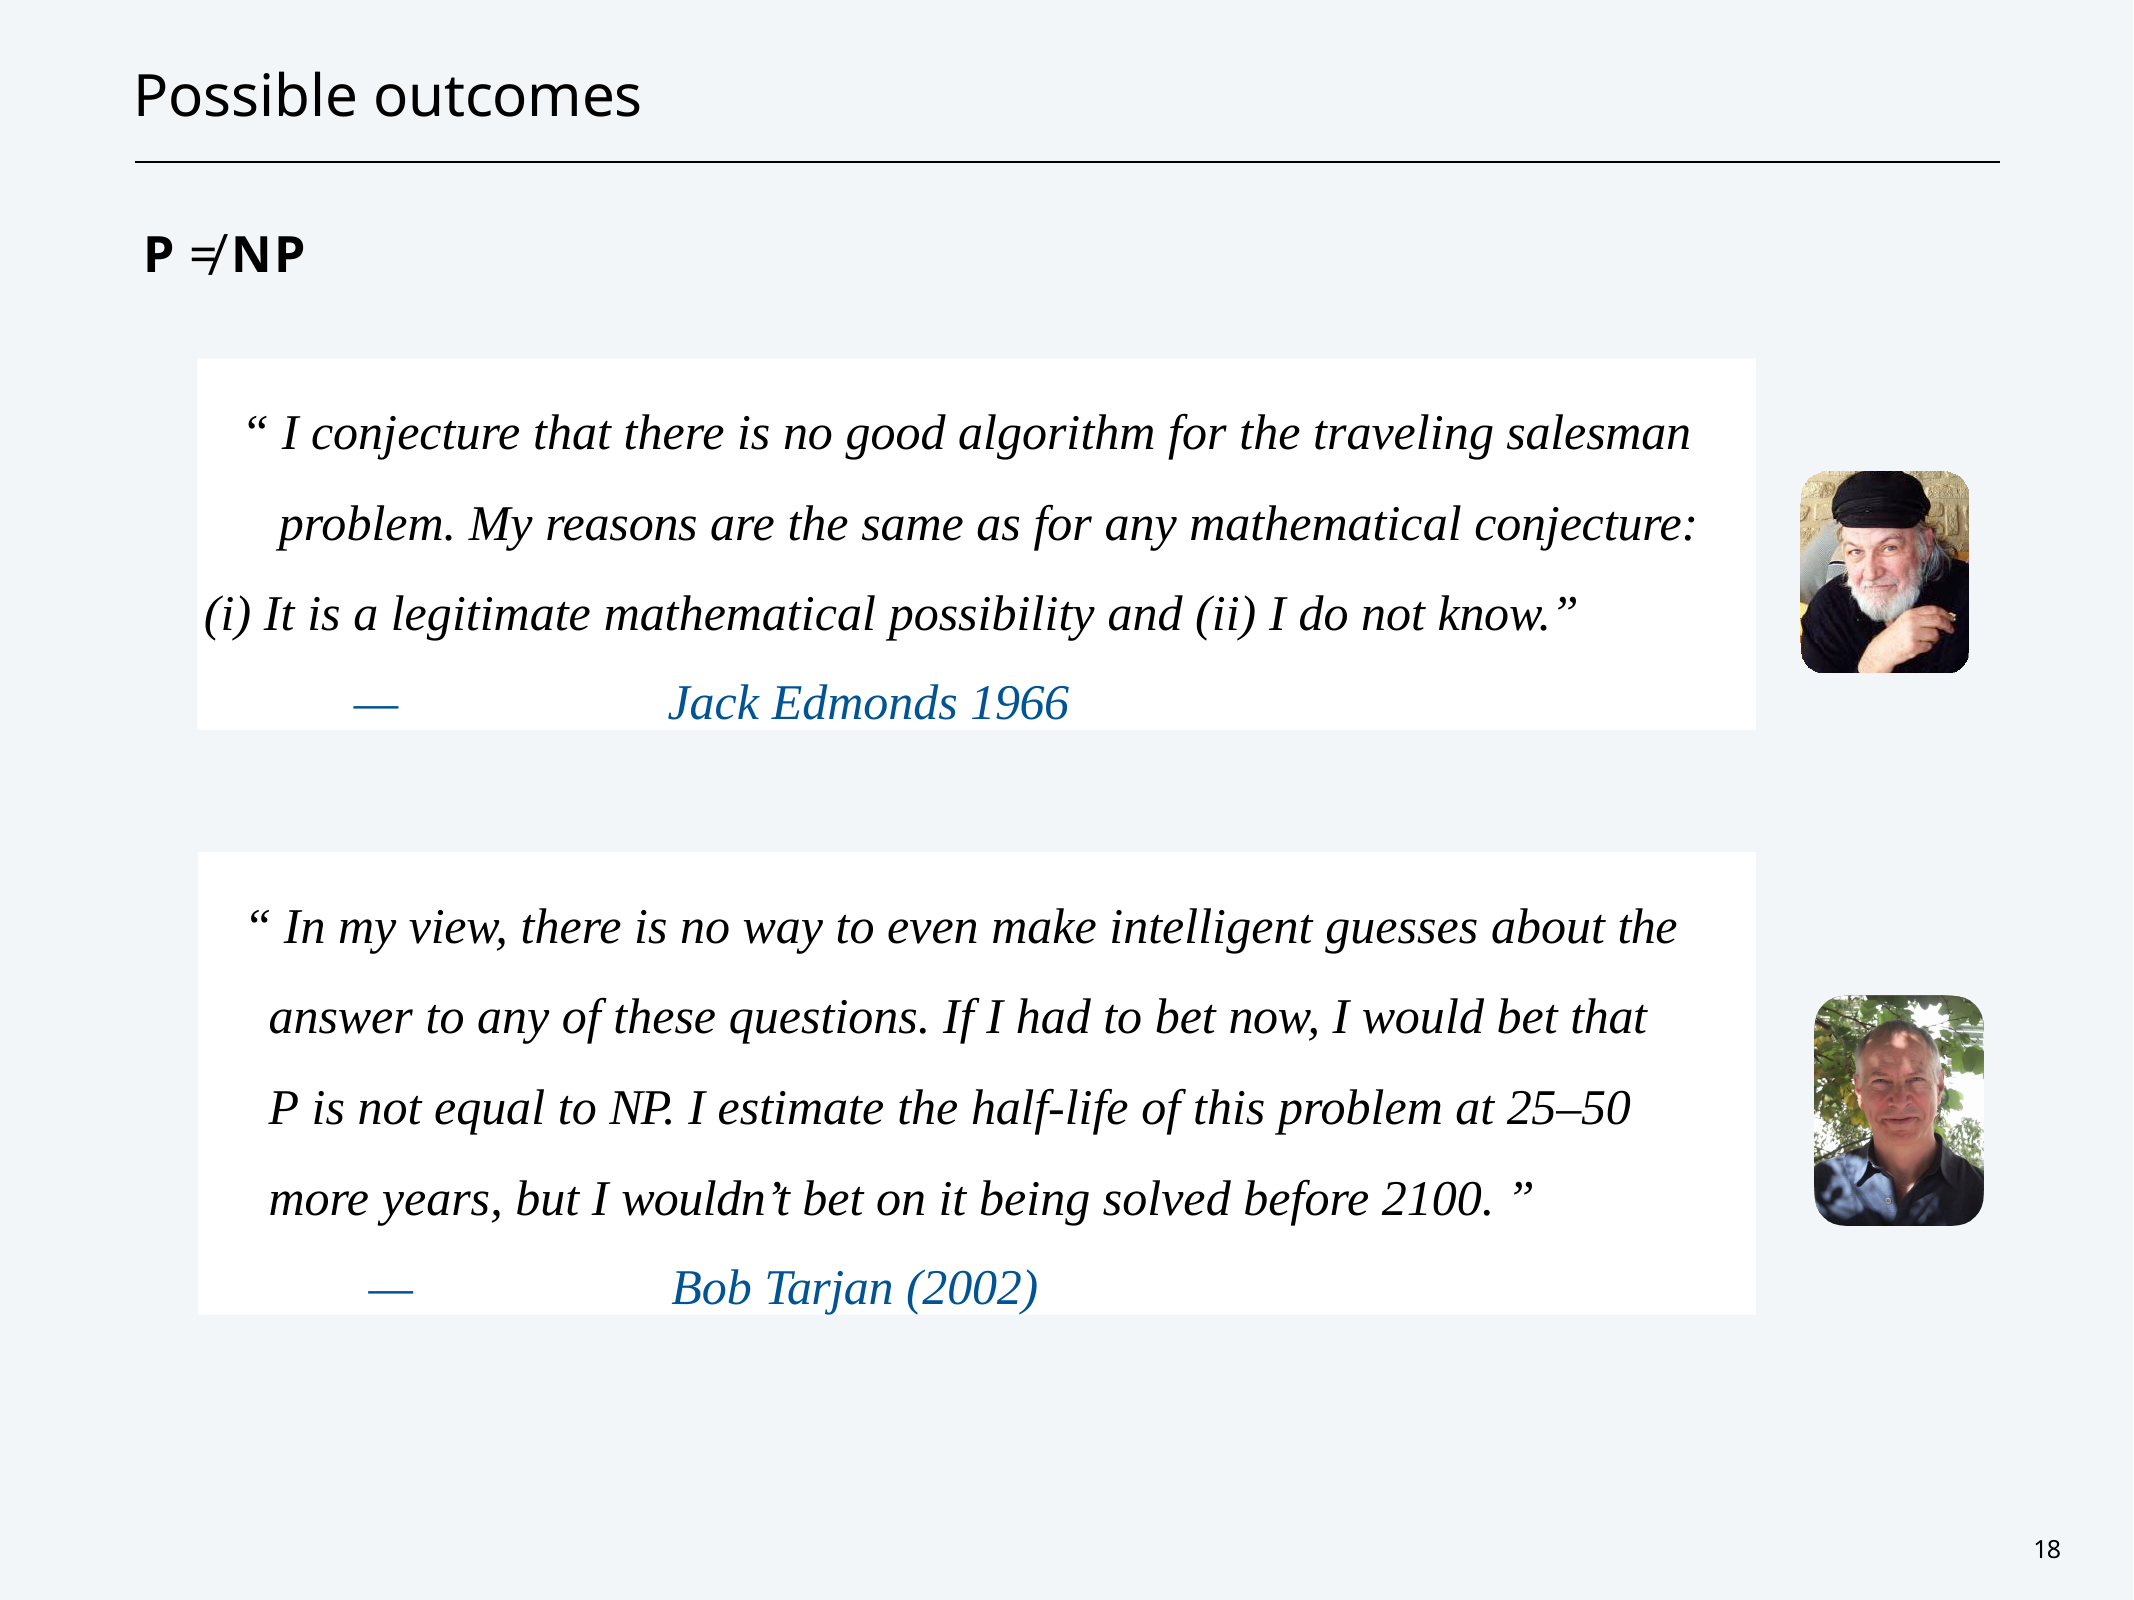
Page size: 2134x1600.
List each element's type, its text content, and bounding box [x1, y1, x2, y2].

picture [1814, 994, 1984, 1226]
text_box “ In my view, there is no way to even make intelligent guesses about the answer to any of these questions. If I had to bet now, I would bet that P is not equal to NP. I estimate the half-life of this problem at 25–50 more years, but I wouldn’t bet on it being solved before 2100. ” — Bob Tarjan (2002) [197, 852, 1757, 1315]
picture [1799, 469, 1970, 673]
text_box P ≠ NP [141, 220, 317, 283]
title Possible outcomes [131, 56, 886, 326]
slide_number 18 [2027, 1532, 2074, 1600]
text_box “ I conjecture that there is no good algorithm for the traveling salesman problem. My reasons are the same as for any mathematical conjecture: (i) It is a legitimate mathematical possibility and (ii) I do not know.” — Jack Edmonds 1966 [197, 358, 1756, 730]
